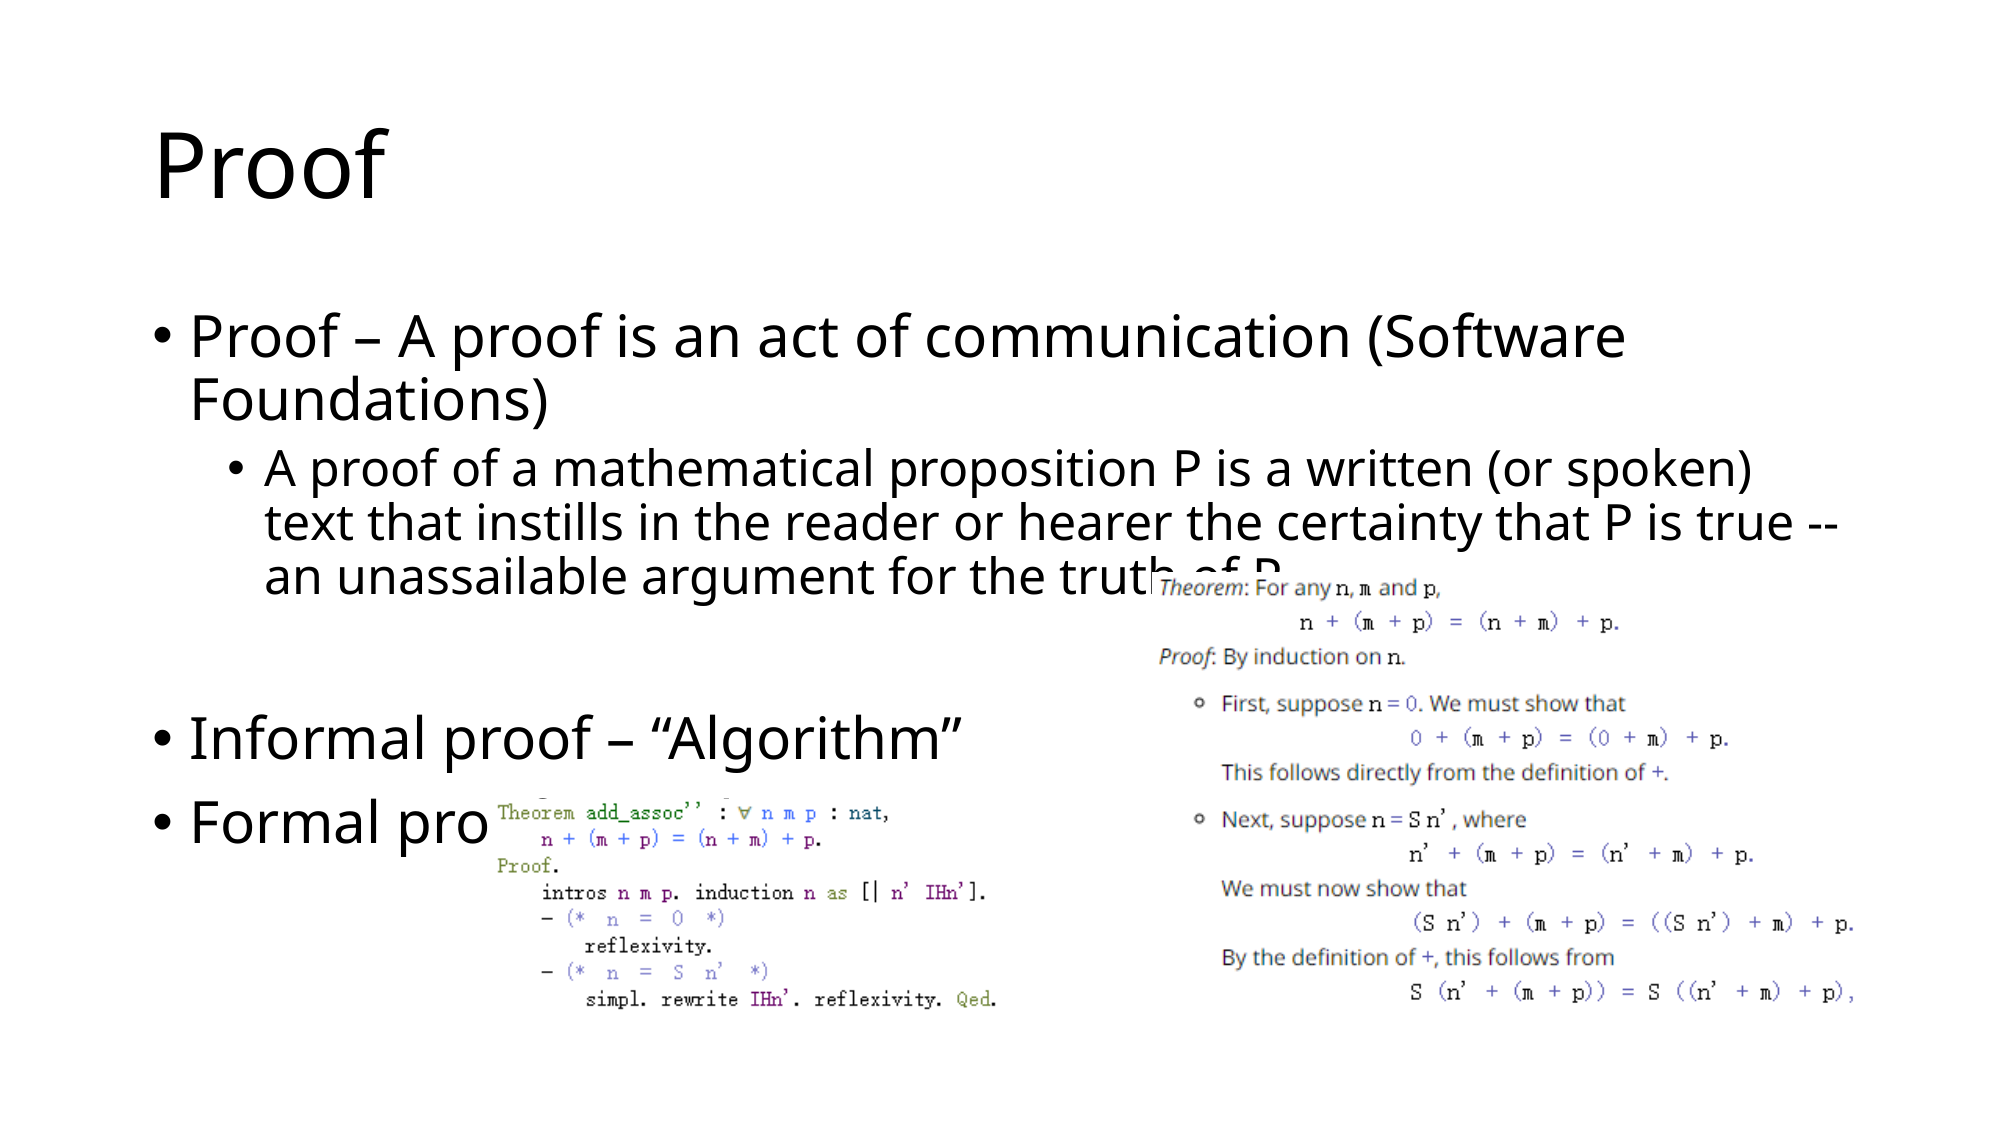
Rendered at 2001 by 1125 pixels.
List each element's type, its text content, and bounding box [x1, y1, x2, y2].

picture [492, 799, 1000, 1014]
picture [1152, 572, 1864, 1014]
title Proof [137, 59, 1863, 278]
list Proof – A proof is an act of communication (Software Foundations) A proof of a mathematical proposition P is a written (or spoken) text that instills in the reader or hearer the certainty that P is true -- an unassailable argument for the truth of P. Informal proof – “Algorithm” Formal proof – “Code” [137, 299, 1863, 1014]
